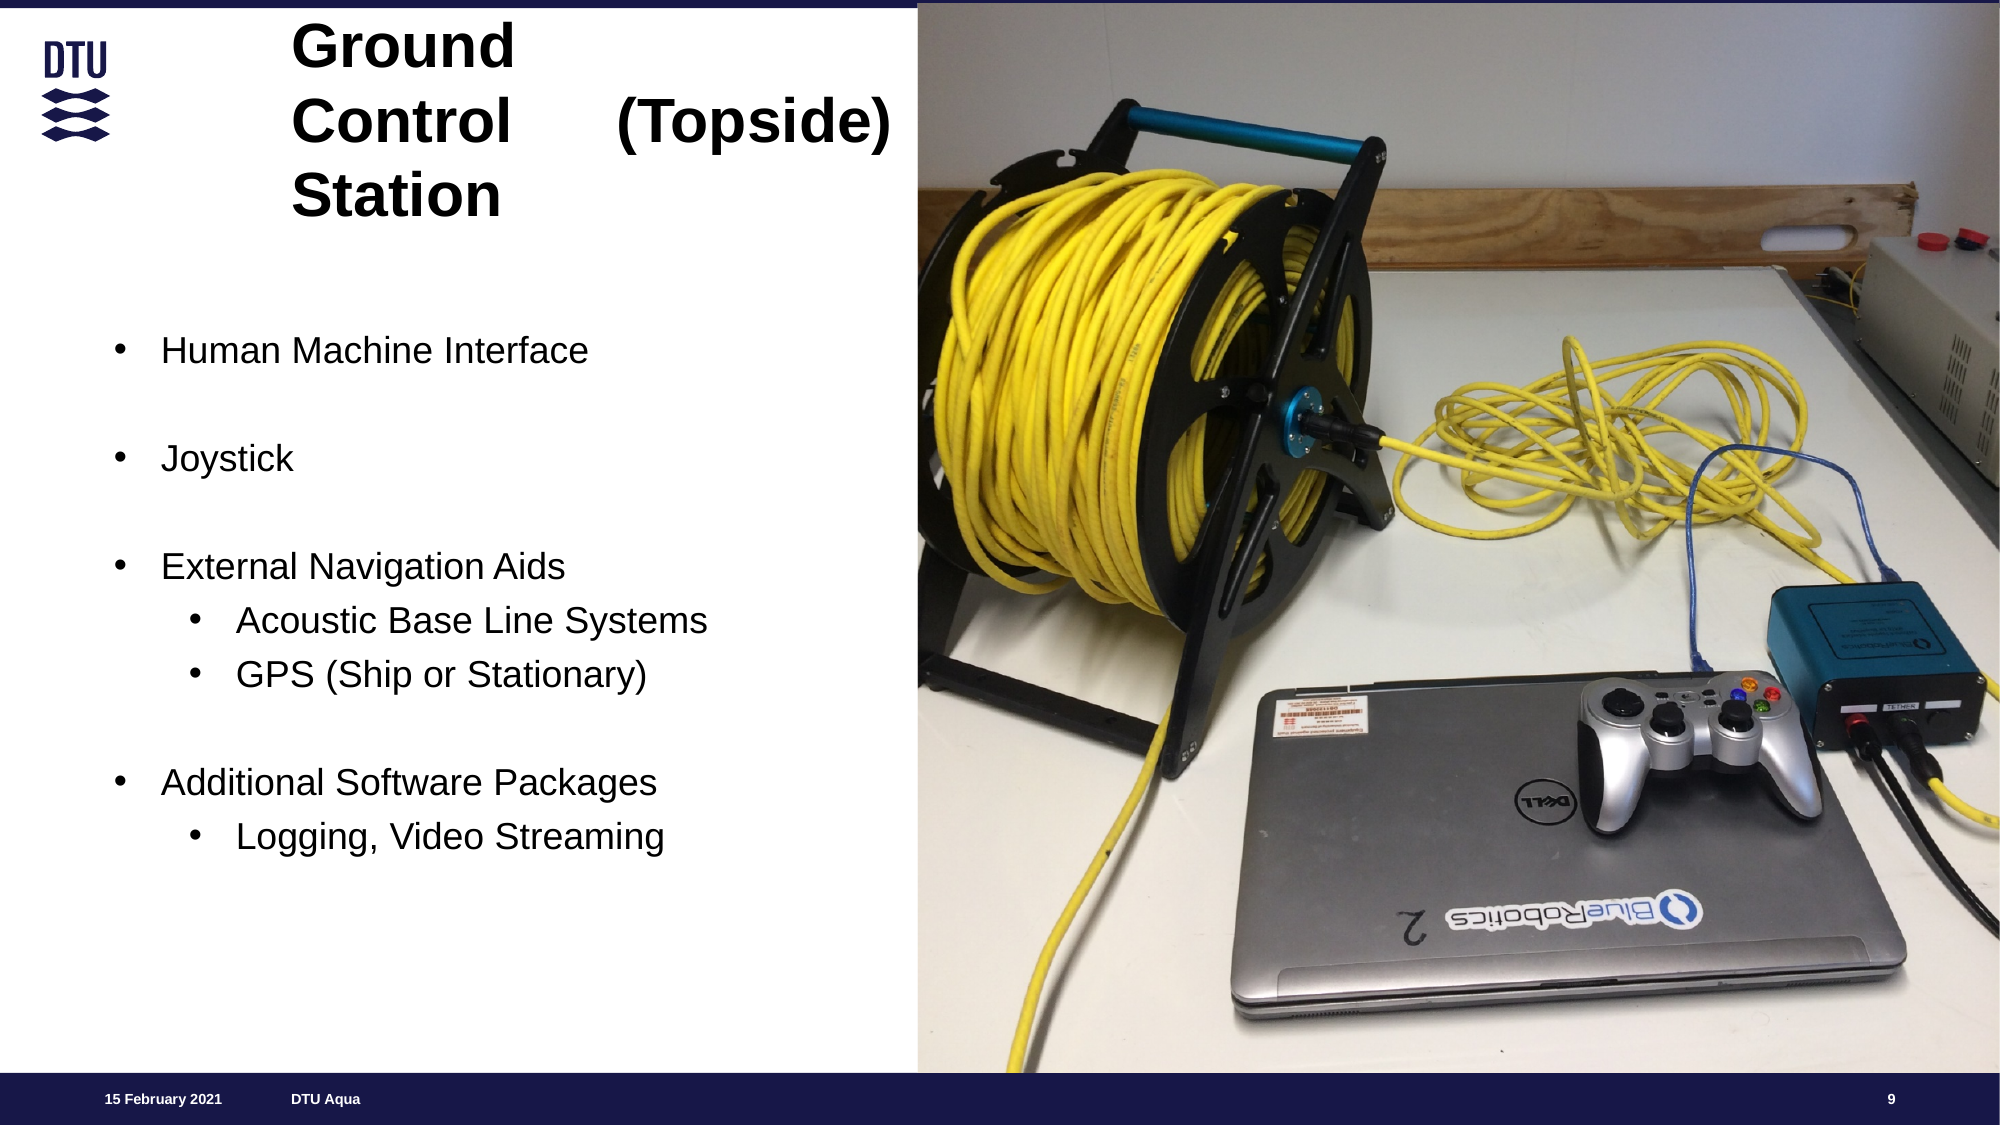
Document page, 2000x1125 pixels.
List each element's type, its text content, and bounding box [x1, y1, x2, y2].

title Ground Control (Topside) Station [291, 69, 918, 230]
picture [1994, 3, 2000, 1073]
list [923, 0, 1994, 1080]
slide_number 9 [1887, 1088, 1959, 1125]
picture [919, 3, 923, 1073]
text_box Human Machine Interface Joystick External Navigation Aids Acoustic Base Line Systems GPS (Ship or Stationary) Additional Software Packages Logging, Video Streaming [113, 326, 799, 911]
